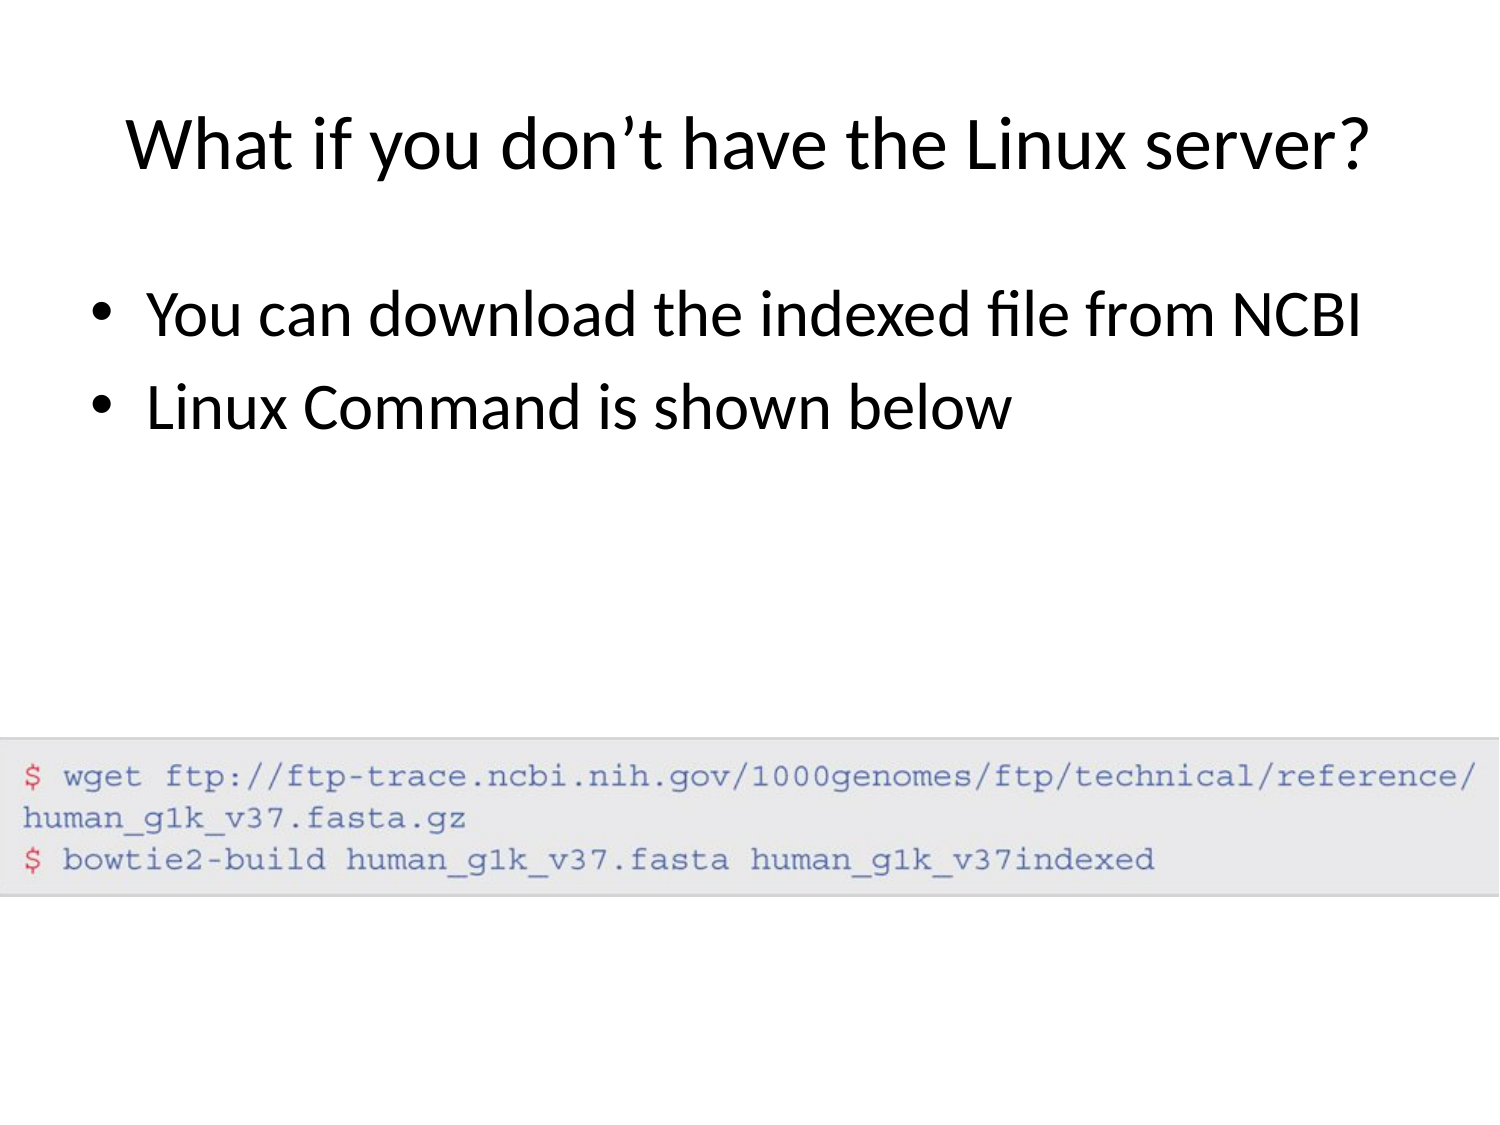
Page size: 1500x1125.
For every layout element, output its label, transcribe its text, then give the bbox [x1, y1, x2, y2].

picture [0, 737, 1500, 897]
list You can download the indexed file from NCBI Linux Command is shown below [75, 262, 1425, 588]
title What if you don’t have the Linux server? [75, 45, 1425, 233]
